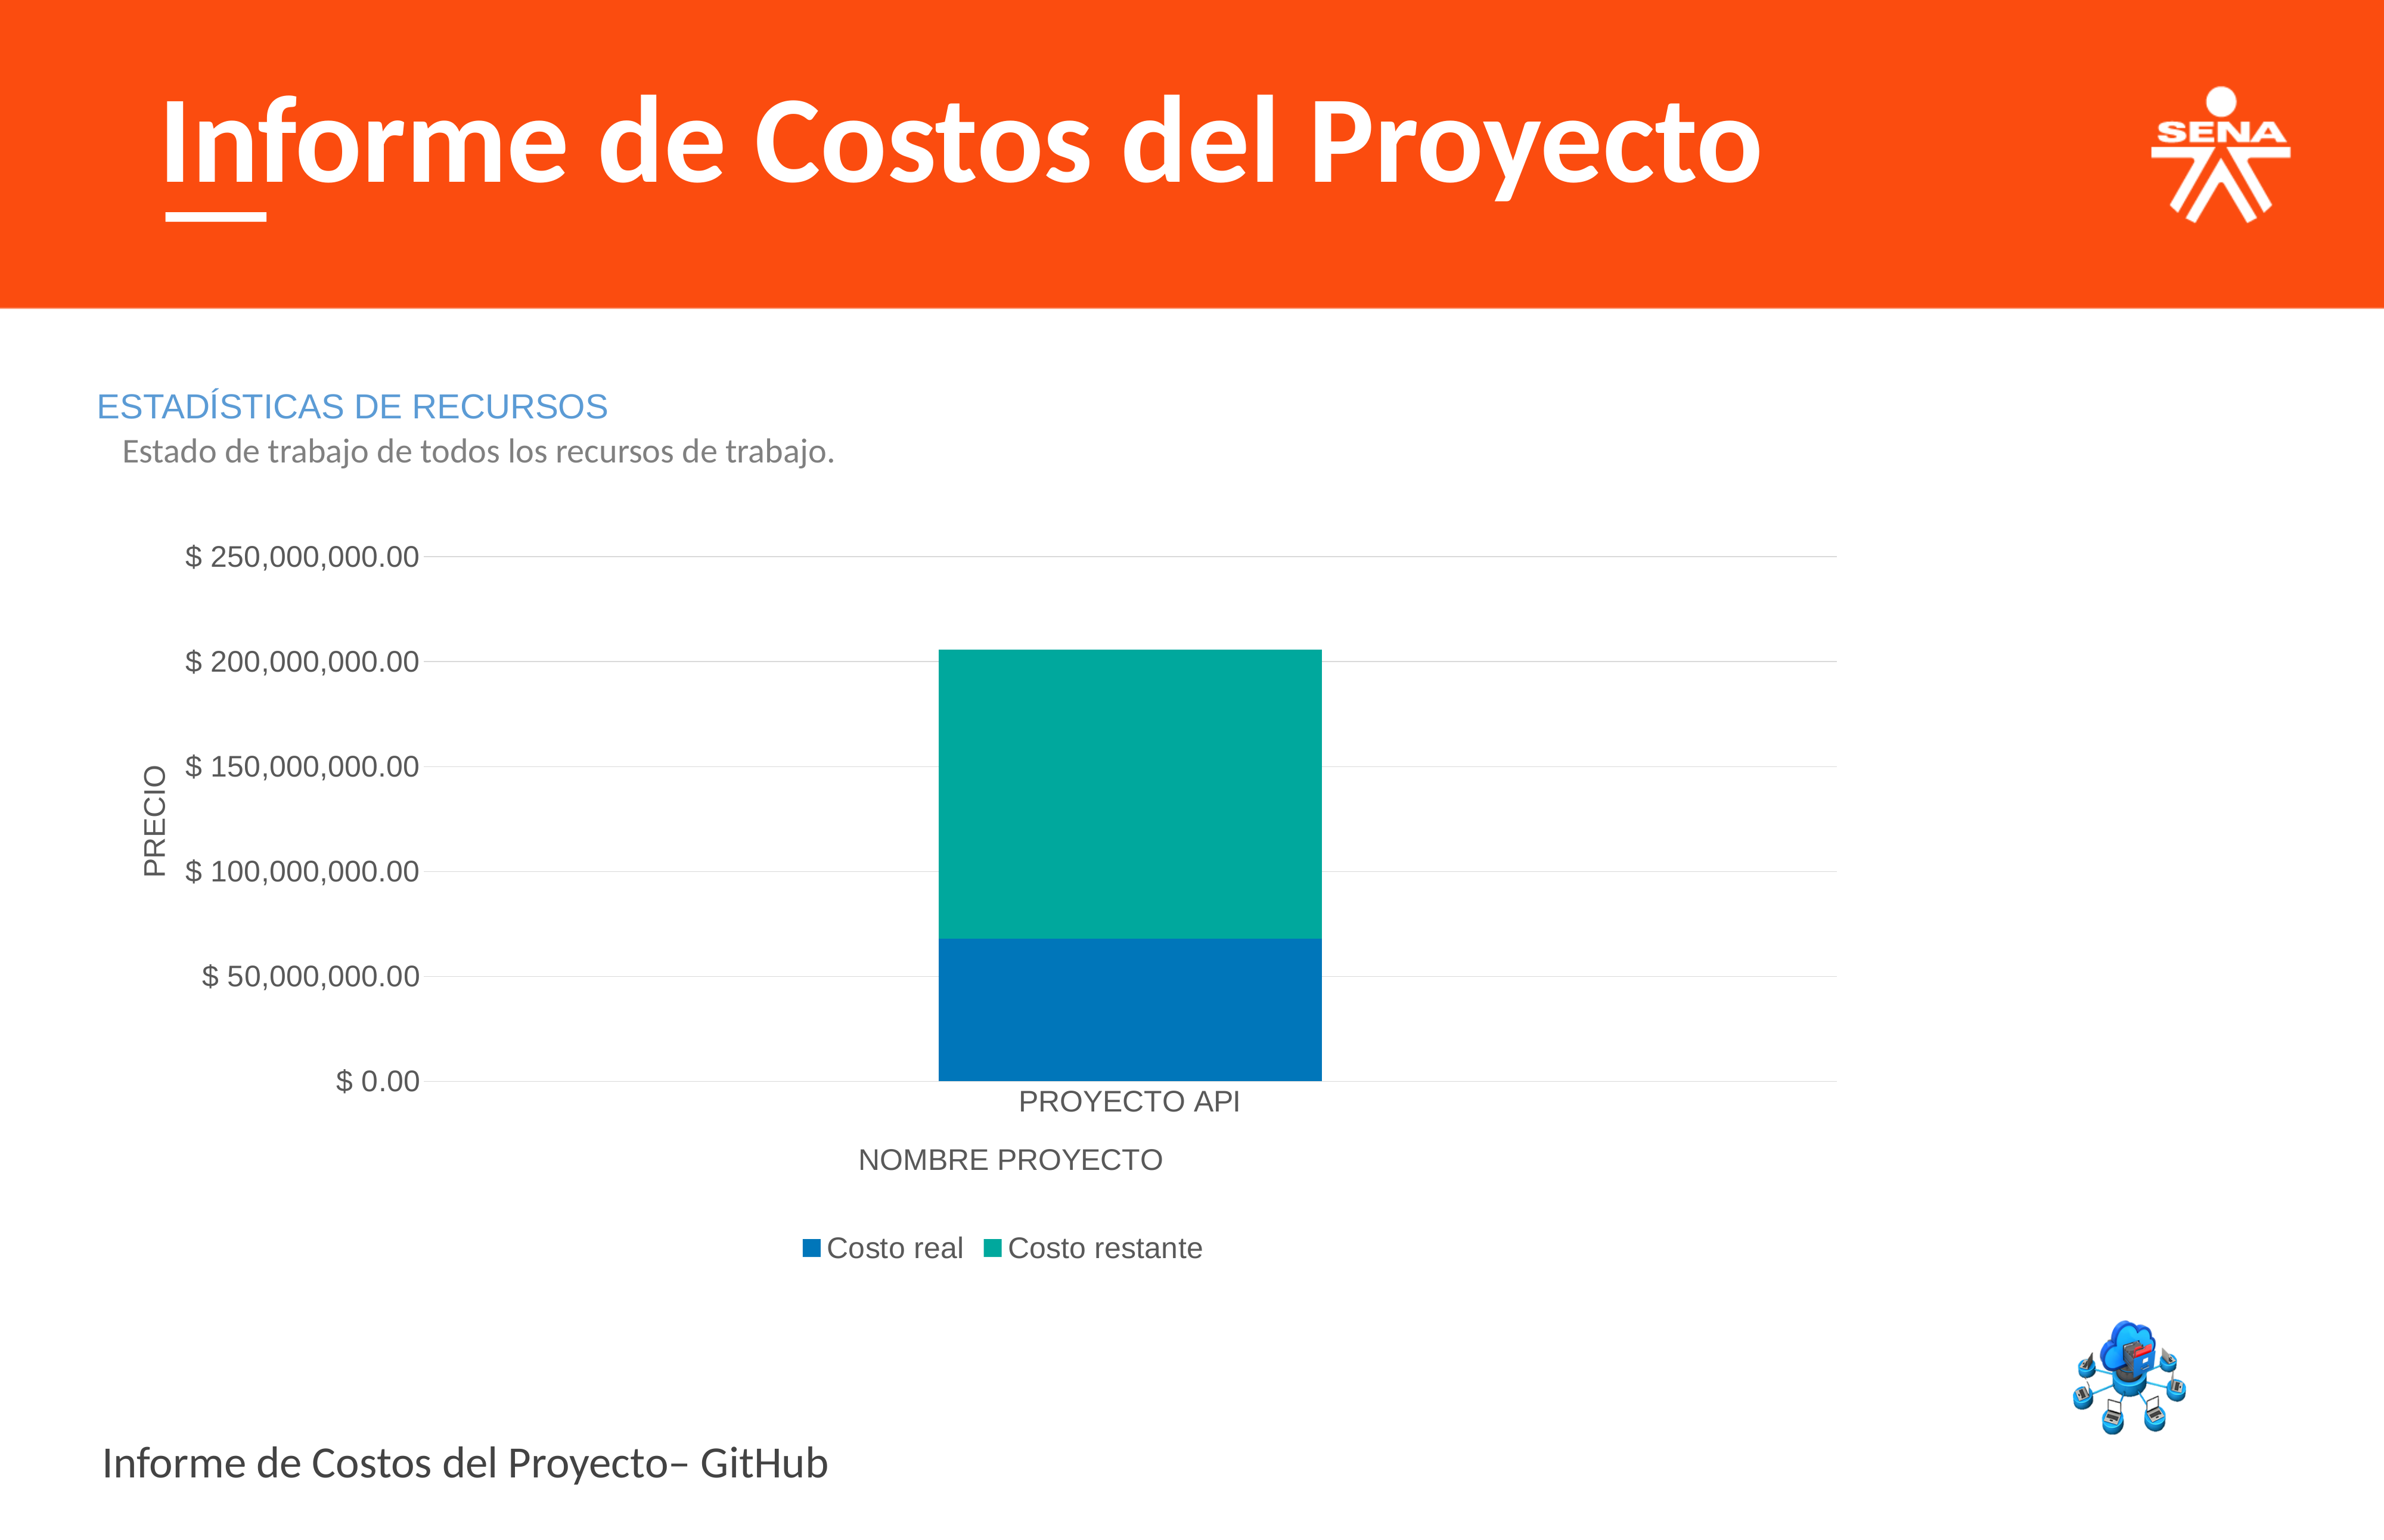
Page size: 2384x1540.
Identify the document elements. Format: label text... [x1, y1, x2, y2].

text_box [165, 212, 267, 222]
text_box Estado de trabajo de todos los recursos de trabajo. [113, 423, 853, 472]
text_box Informe de Costos del Proyecto [23, 0, 1899, 213]
picture [0, 0, 2384, 1540]
chart [107, 474, 1899, 1271]
text_box ESTADÍSTICAS DE RECURSOS [88, 379, 631, 436]
text_box Informe de Costos del Proyecto– GitHub [93, 1429, 839, 1491]
